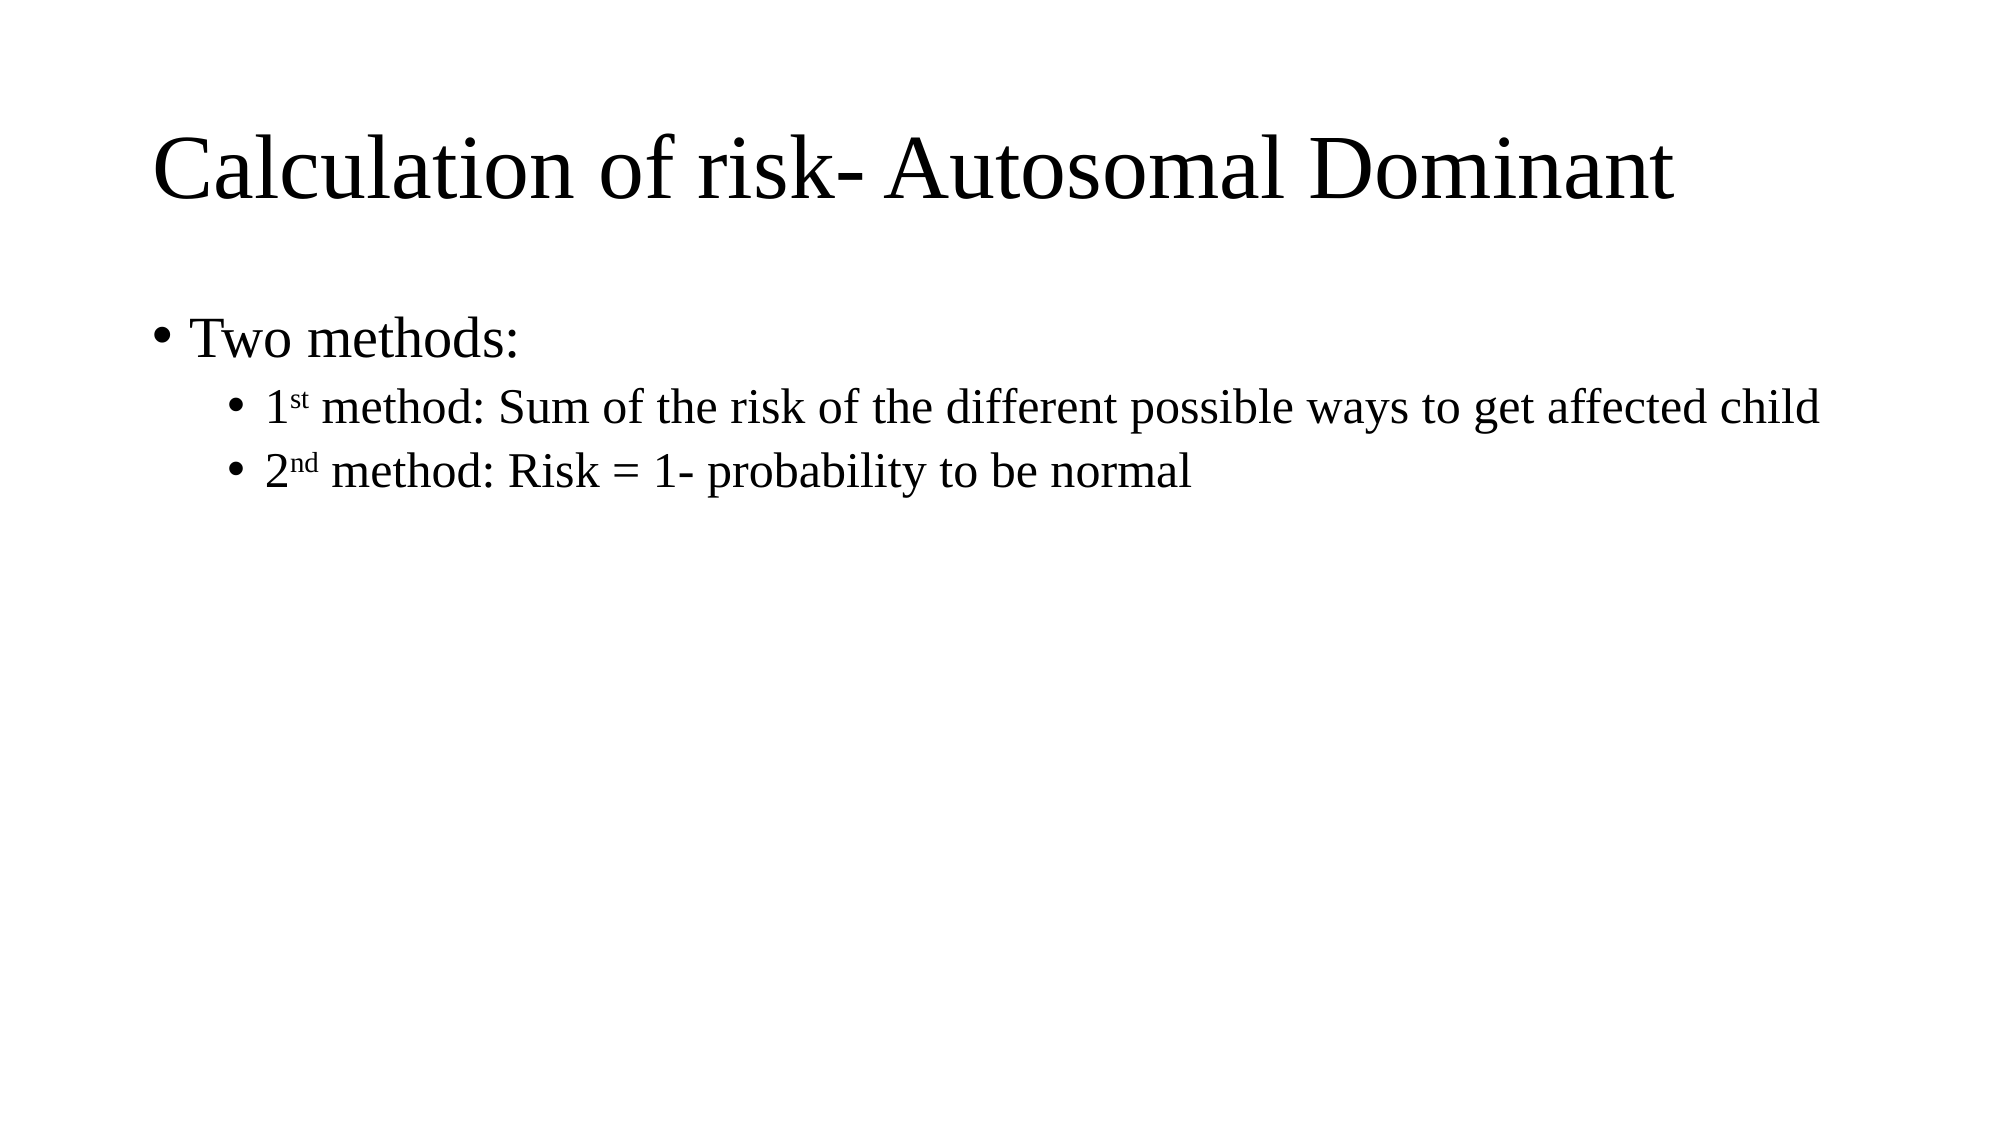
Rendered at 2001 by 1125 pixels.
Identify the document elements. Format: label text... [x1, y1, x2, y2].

list Two methods: 1st method: Sum of the risk of the different possible ways to get affected child 2nd method: Risk = 1- probability to be normal [137, 299, 1863, 1014]
title Calculation of risk- Autosomal Dominant [137, 59, 1863, 278]
